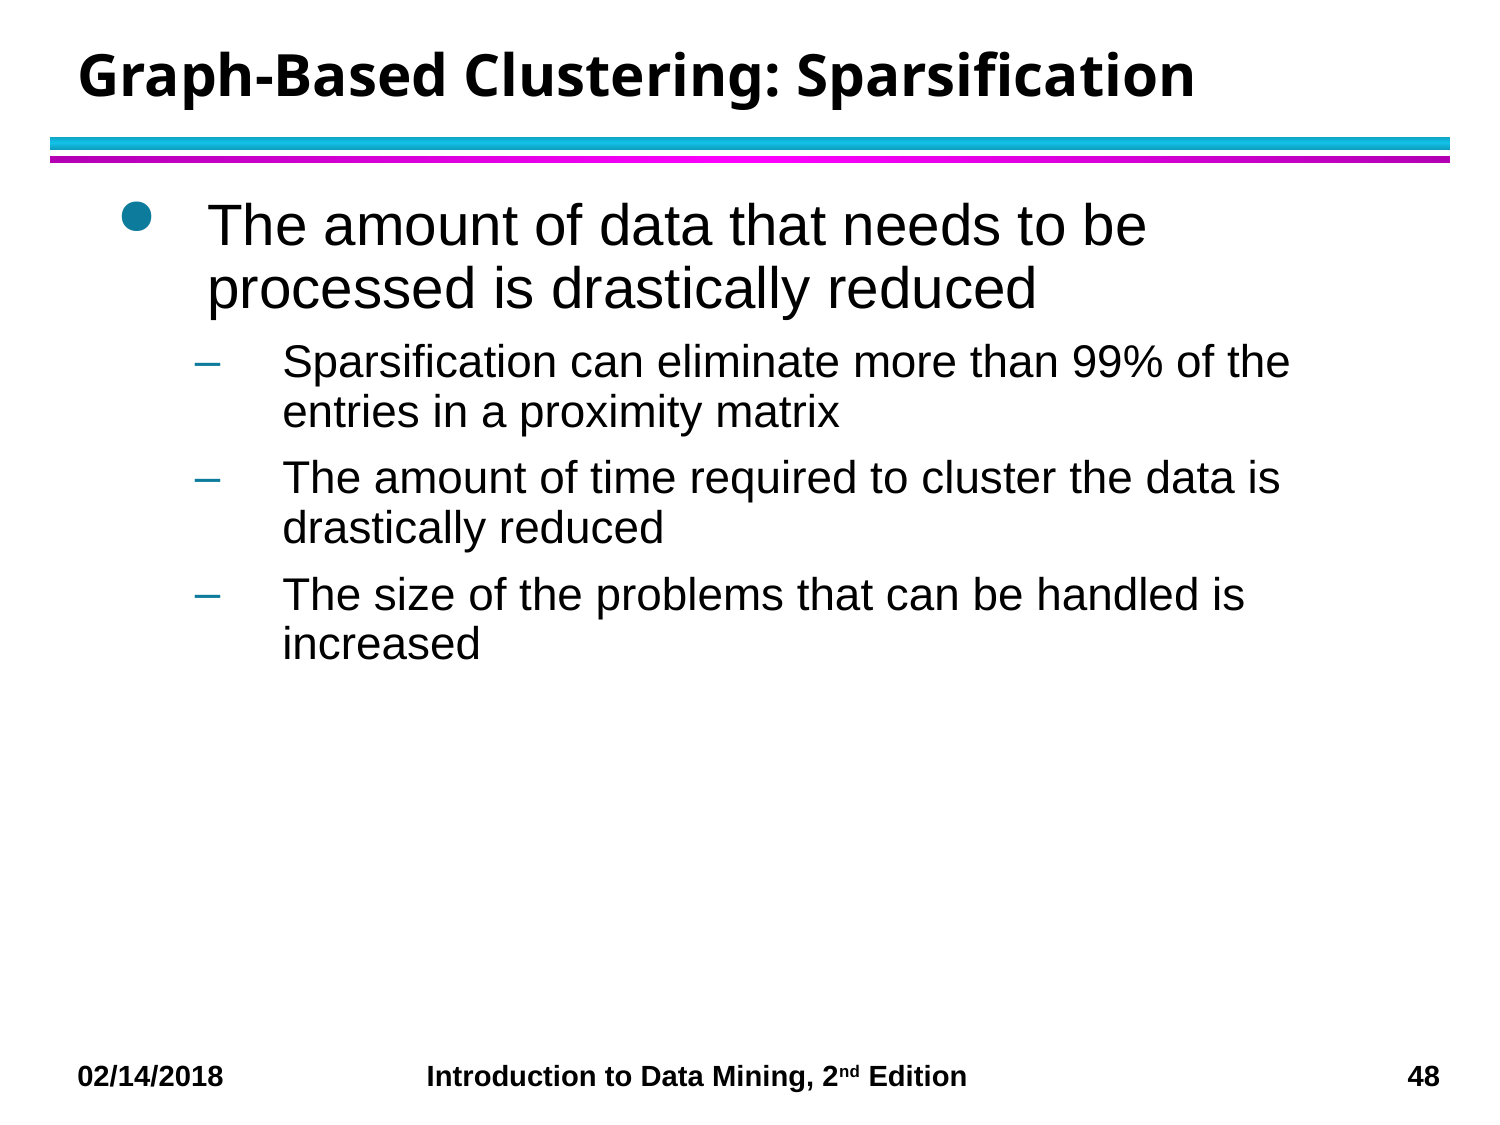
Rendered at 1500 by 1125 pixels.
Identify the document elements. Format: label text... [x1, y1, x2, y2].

title Graph-Based Clustering: Sparsification [62, 24, 1421, 116]
list The amount of data that needs to be processed is drastically reduced Sparsification can eliminate more than 99% of the entries in a proximity matrix The amount of time required to cluster the data is drastically reduced The size of the problems that can be handled is increased [104, 187, 1418, 1038]
